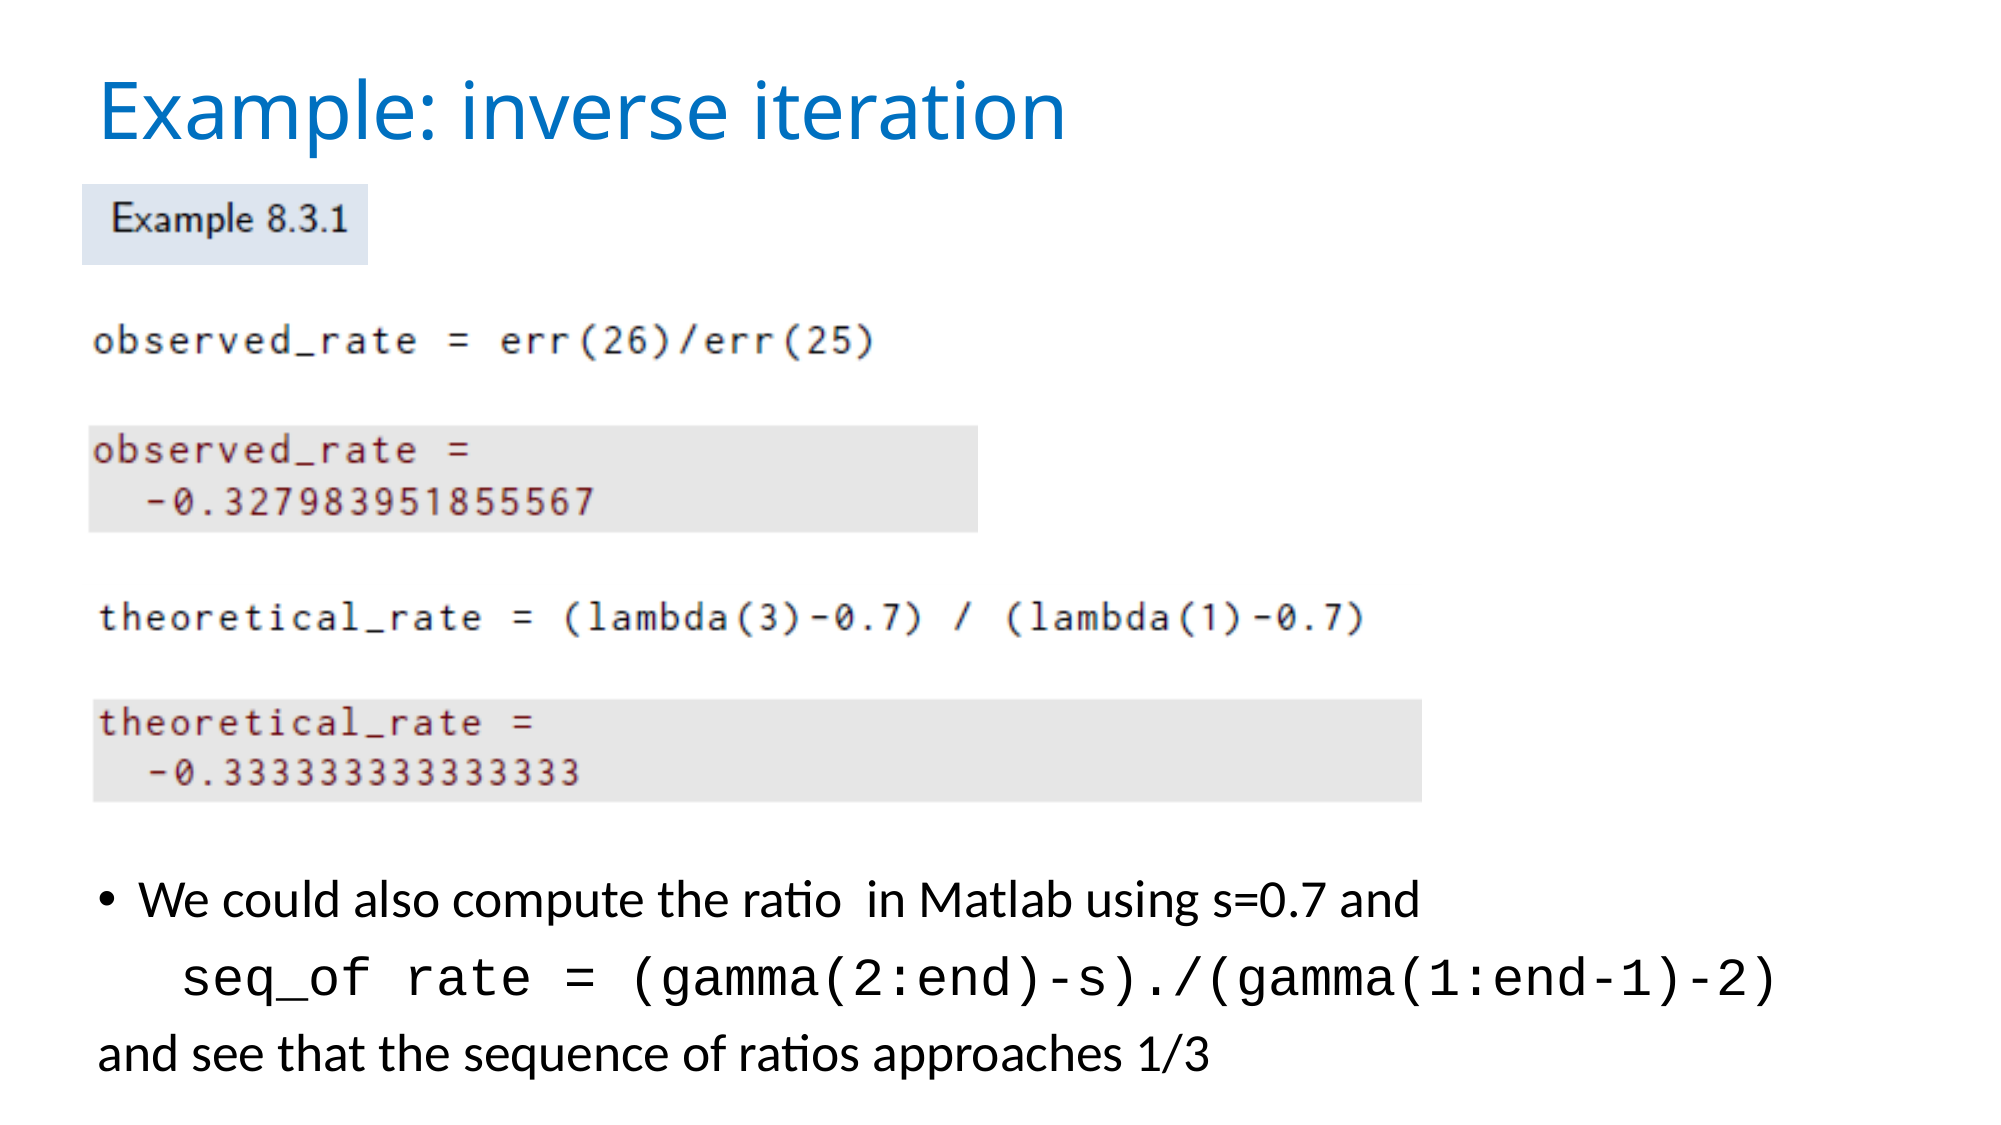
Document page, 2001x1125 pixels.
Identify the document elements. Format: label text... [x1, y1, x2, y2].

picture [82, 184, 368, 265]
picture [82, 307, 978, 558]
title Example: inverse iteration [82, 62, 1472, 165]
picture [82, 583, 1422, 817]
